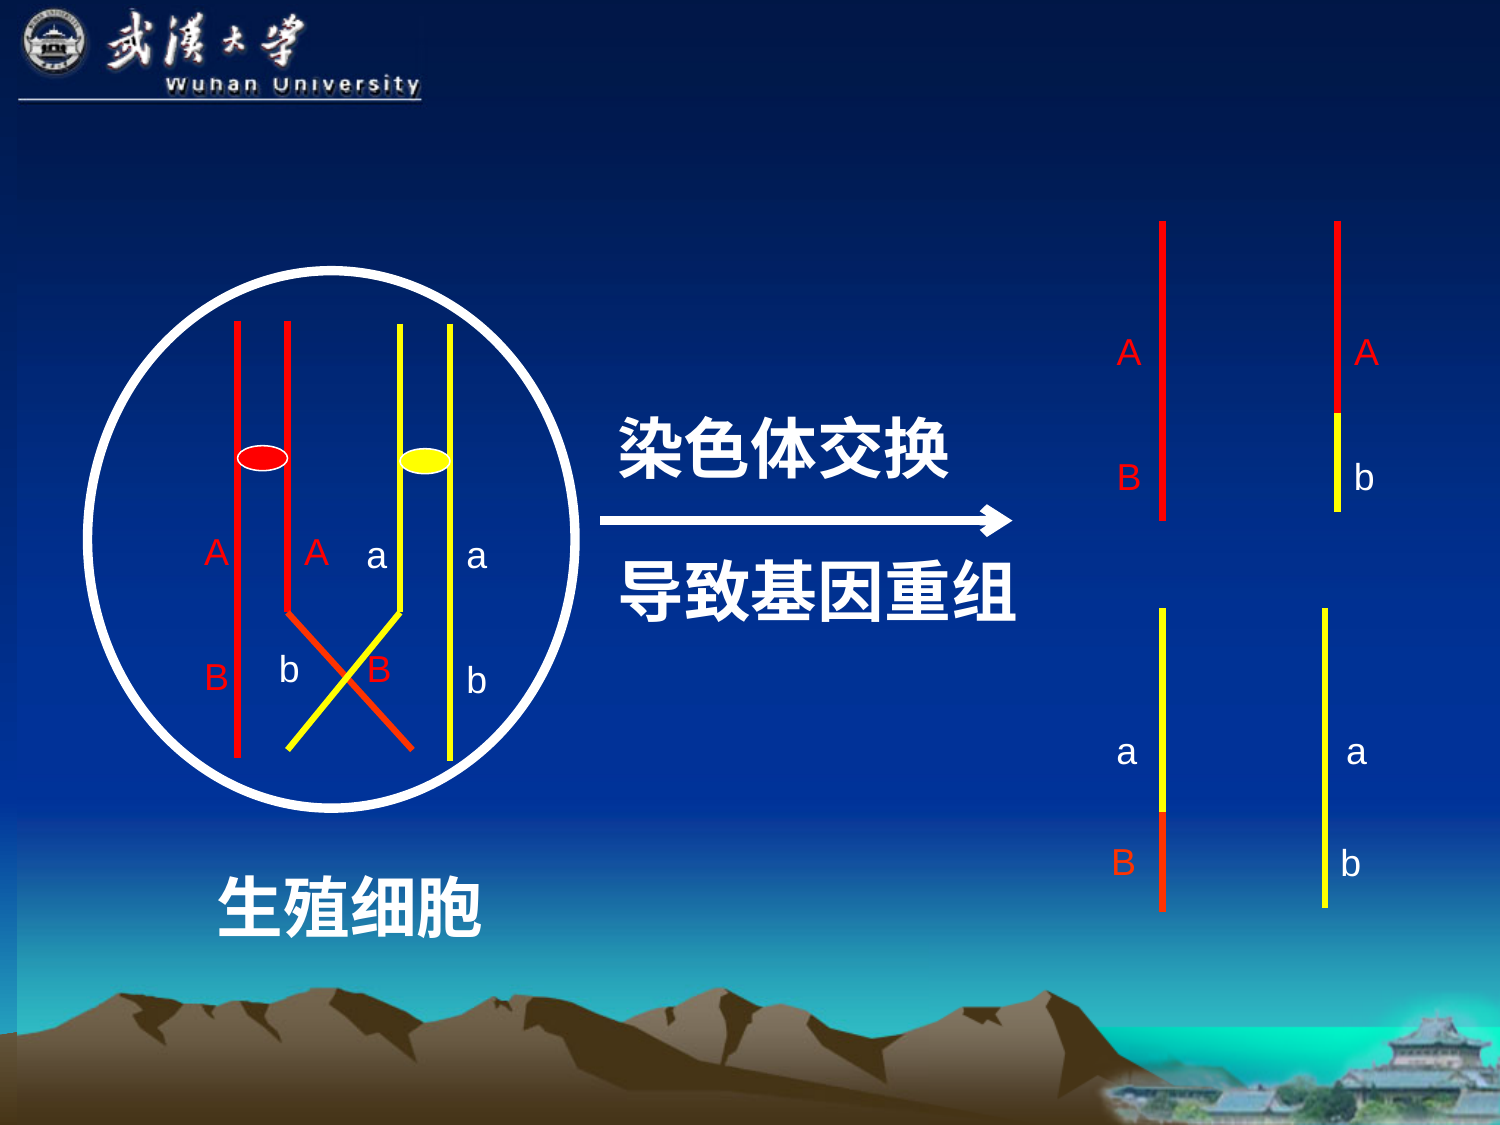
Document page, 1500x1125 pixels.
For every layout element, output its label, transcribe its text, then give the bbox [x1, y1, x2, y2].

text_box A [1341, 320, 1394, 381]
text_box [287, 612, 401, 751]
text_box a [1101, 719, 1153, 780]
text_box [401, 612, 413, 751]
text_box b [1329, 831, 1377, 892]
text_box a [1331, 719, 1382, 780]
picture [17, 4, 1500, 1125]
text_box A [1101, 320, 1157, 381]
text_box b [1341, 445, 1390, 506]
text_box B [1096, 830, 1151, 890]
text_box 导致基因重组 [602, 542, 1033, 638]
text_box 染色体交换 [602, 399, 966, 495]
text_box 生殖细胞 [201, 858, 499, 953]
text_box [87, 270, 576, 809]
text_box B [1101, 445, 1157, 506]
